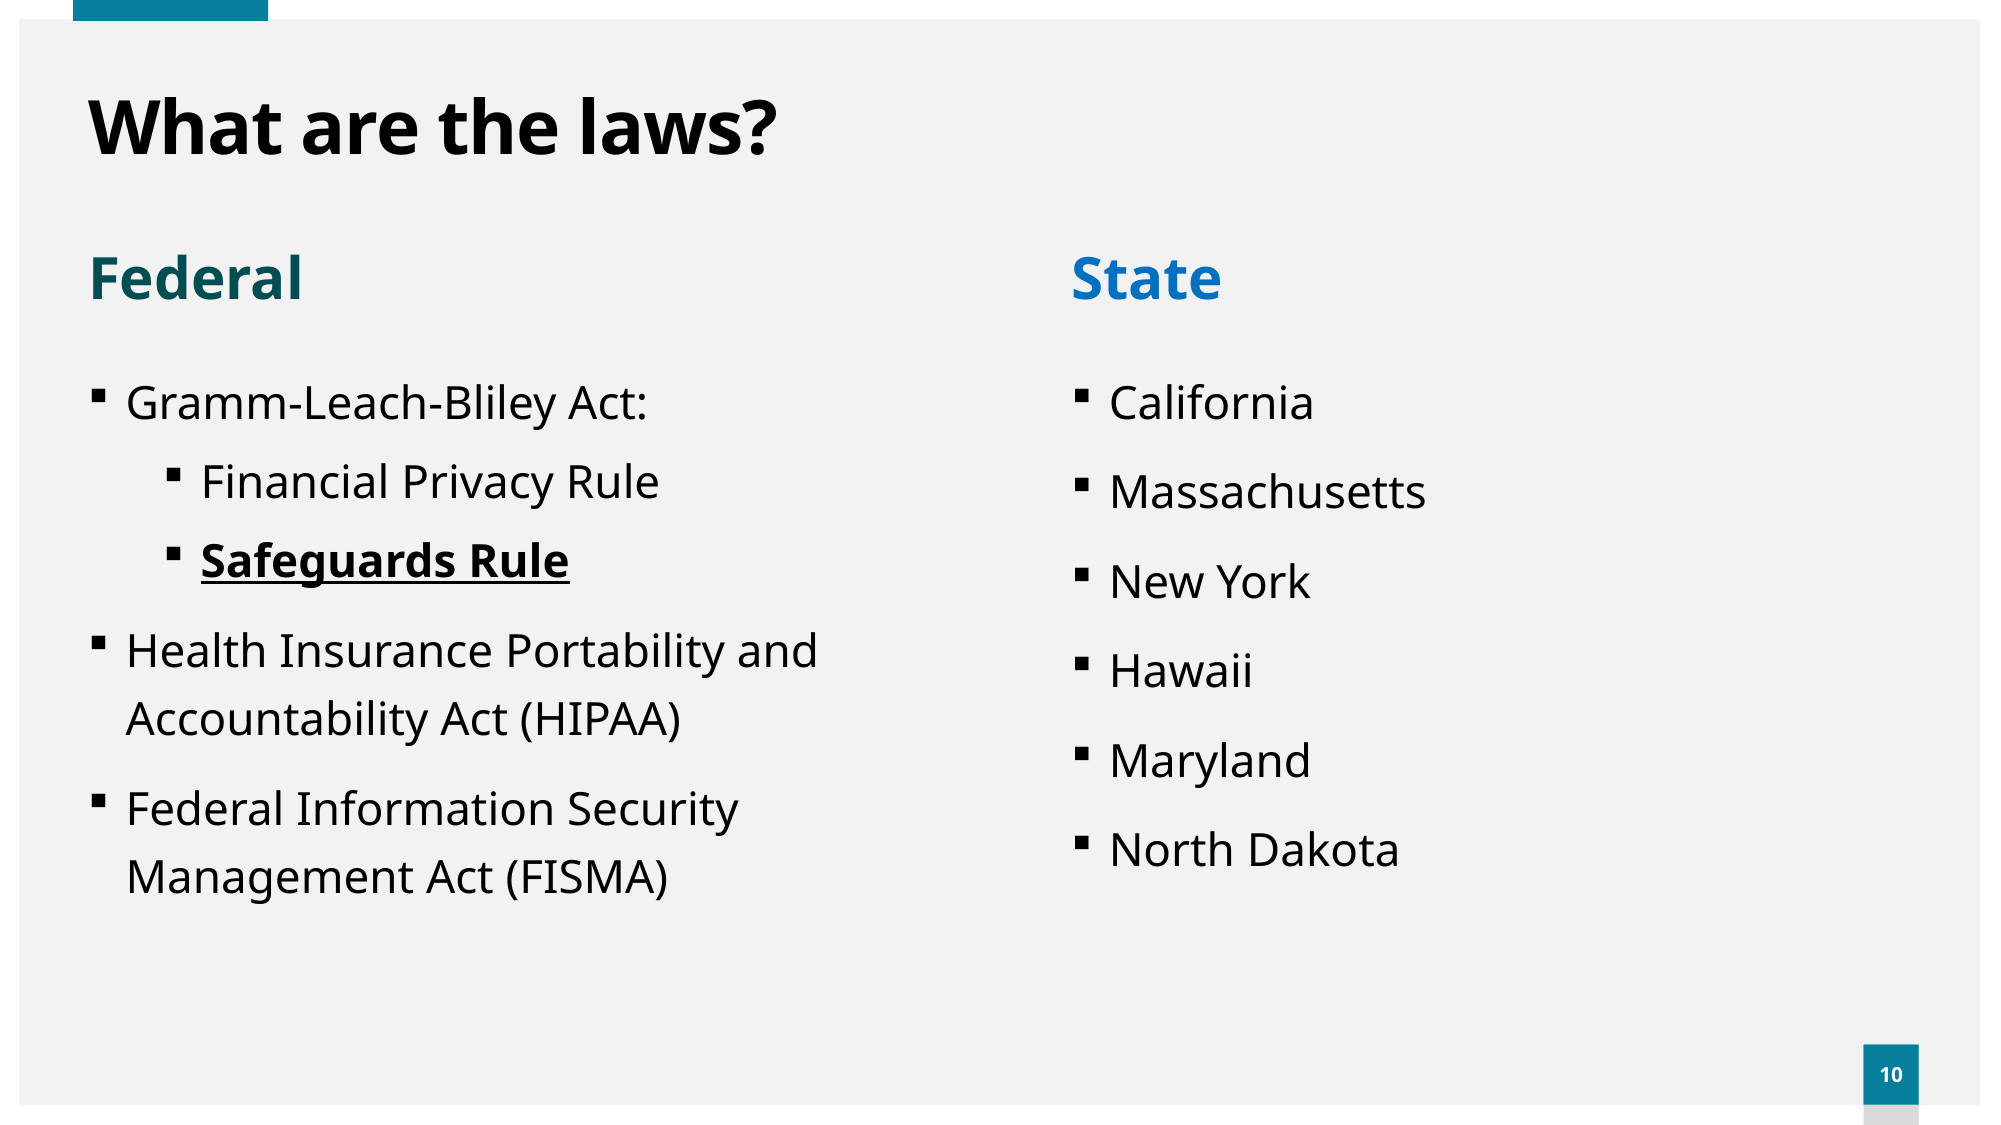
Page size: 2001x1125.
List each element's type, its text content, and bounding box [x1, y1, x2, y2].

list Federal [73, 240, 944, 320]
list Gramm-Leach-Bliley Act: Financial Privacy Rule Safeguards Rule Health Insurance Portability and Accountability Act (HIPAA) Federal Information Security Management Act (FISMA) [73, 352, 944, 1016]
title What are the laws? [73, 82, 1907, 179]
list State [1056, 240, 1907, 320]
list California Massachusetts New York Hawaii Maryland North Dakota [1056, 352, 1907, 1016]
